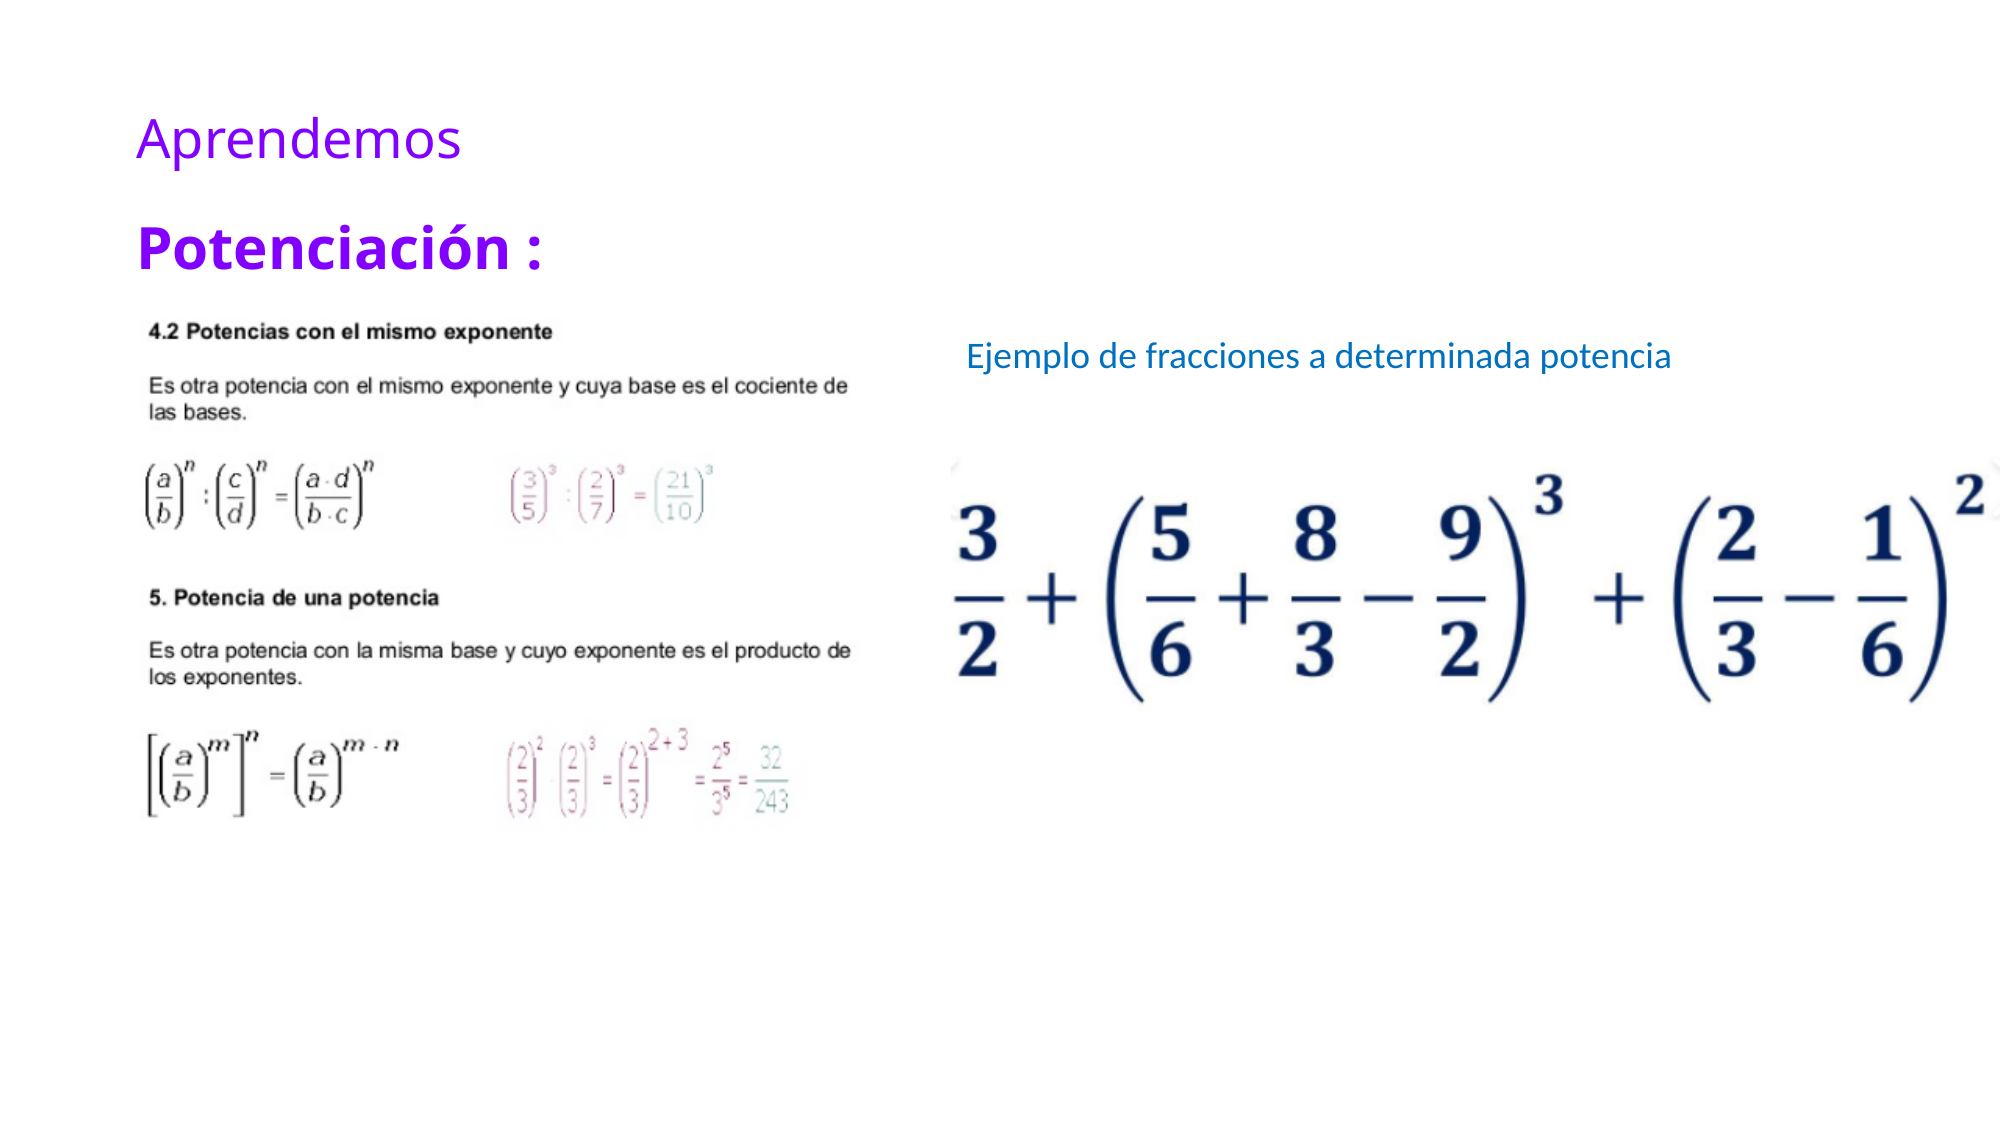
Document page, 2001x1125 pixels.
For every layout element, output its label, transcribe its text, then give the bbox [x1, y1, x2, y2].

list Potenciación : [121, 206, 1522, 296]
picture [951, 446, 2000, 736]
title Aprendemos [121, 110, 1882, 173]
text_box Ejemplo de fracciones a determinada potencia [951, 323, 1809, 384]
picture [102, 284, 915, 898]
